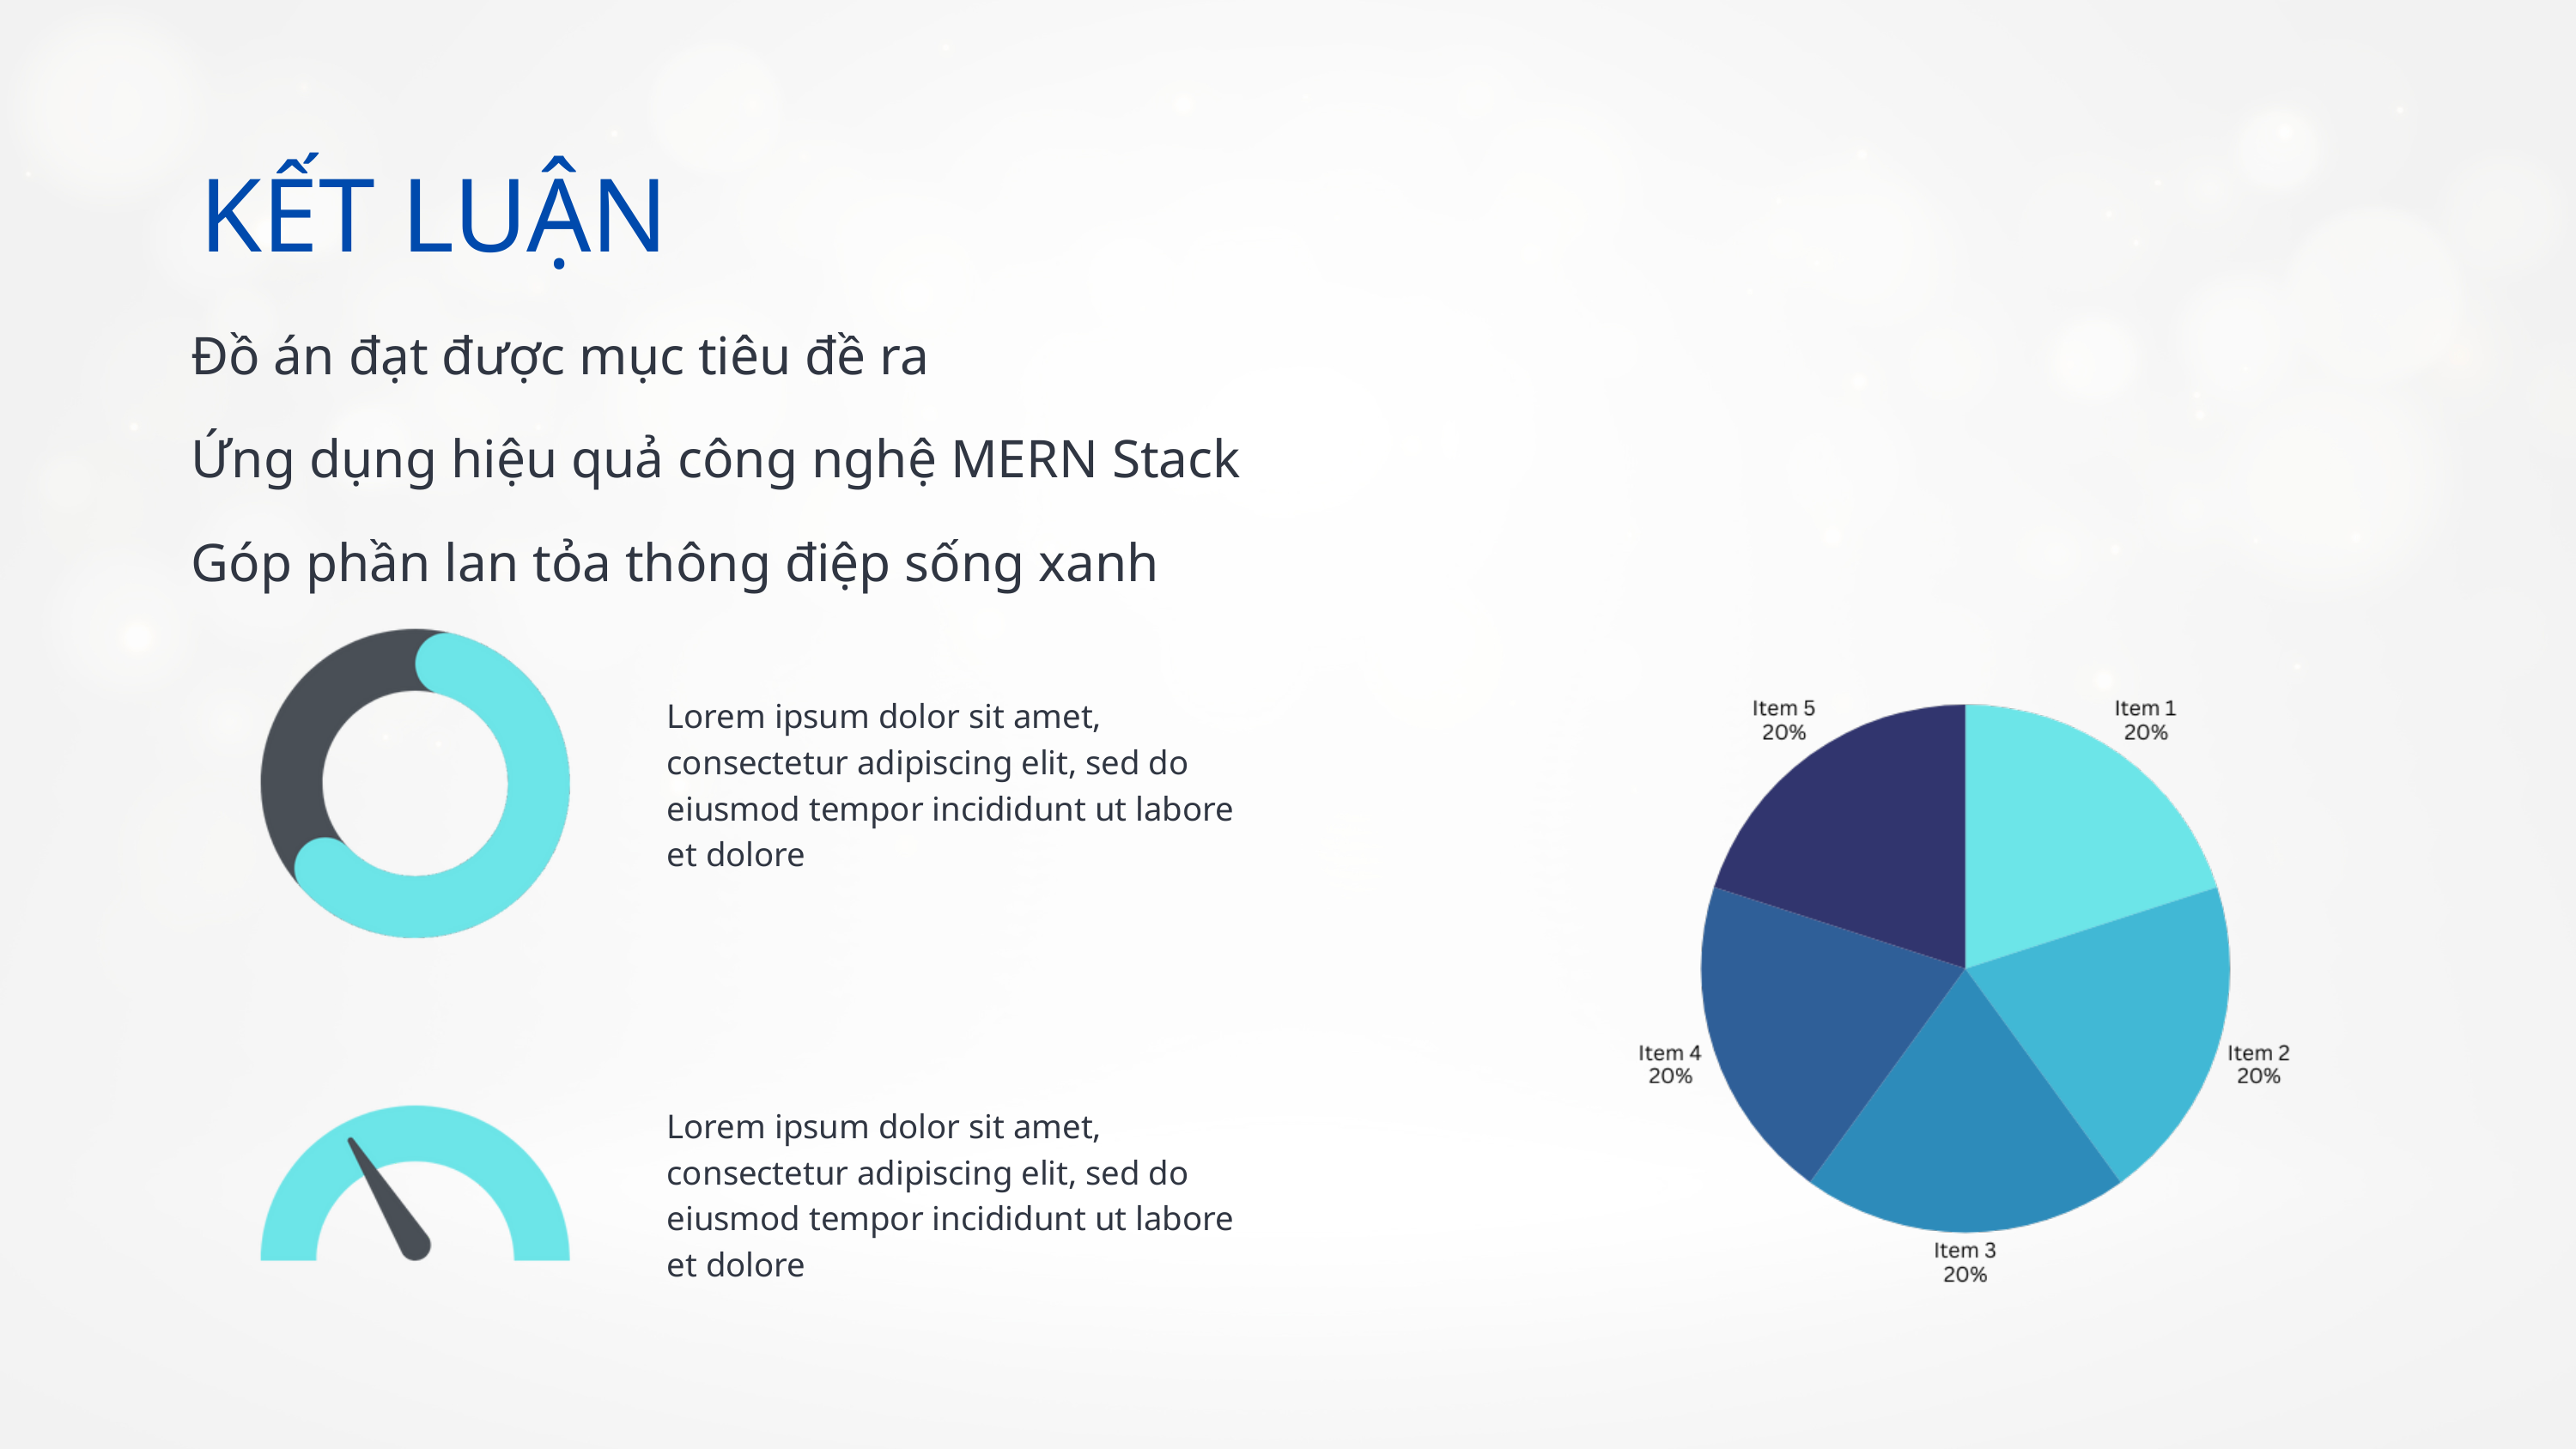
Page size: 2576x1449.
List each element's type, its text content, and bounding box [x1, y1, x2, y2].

text_box KẾT LUẬN [144, 130, 724, 272]
text_box [0, 0, 2576, 1449]
text_box Lorem ipsum dolor sit amet, consectetur adipiscing elit, sed do eiusmod tempor incididunt ut labore et dolore [666, 688, 1248, 874]
picture [1575, 628, 2355, 1369]
picture [229, 598, 601, 969]
picture [229, 1075, 601, 1292]
text_box Lorem ipsum dolor sit amet, consectetur adipiscing elit, sed do eiusmod tempor incididunt ut labore et dolore [666, 1099, 1248, 1284]
text_box Đồ án đạt được mục tiêu đề ra Ứng dụng hiệu quả công nghệ MERN Stack Góp phần lan tỏa thông điệp sống xanh [191, 282, 1830, 592]
